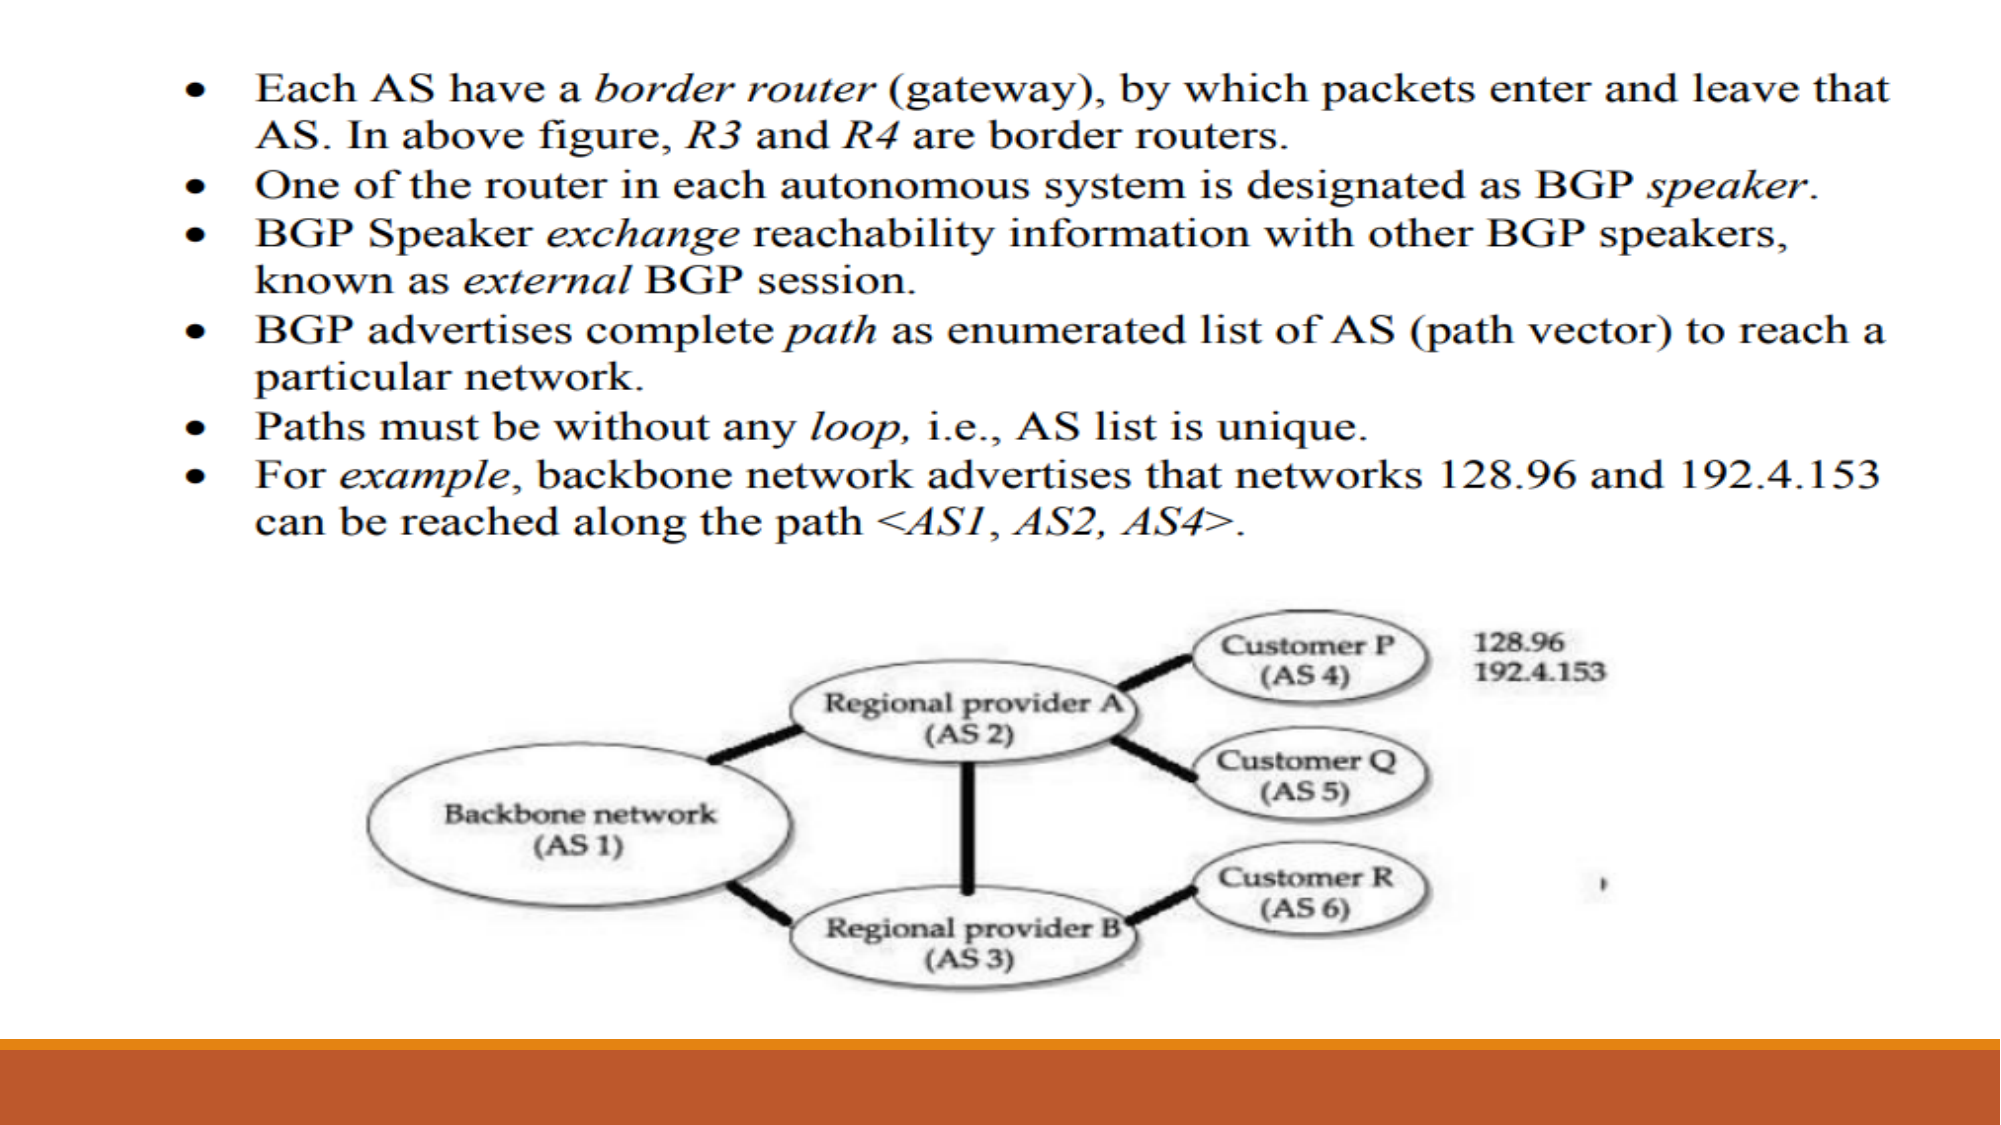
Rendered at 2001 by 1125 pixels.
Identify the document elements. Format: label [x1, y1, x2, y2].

list [58, 30, 1974, 1005]
